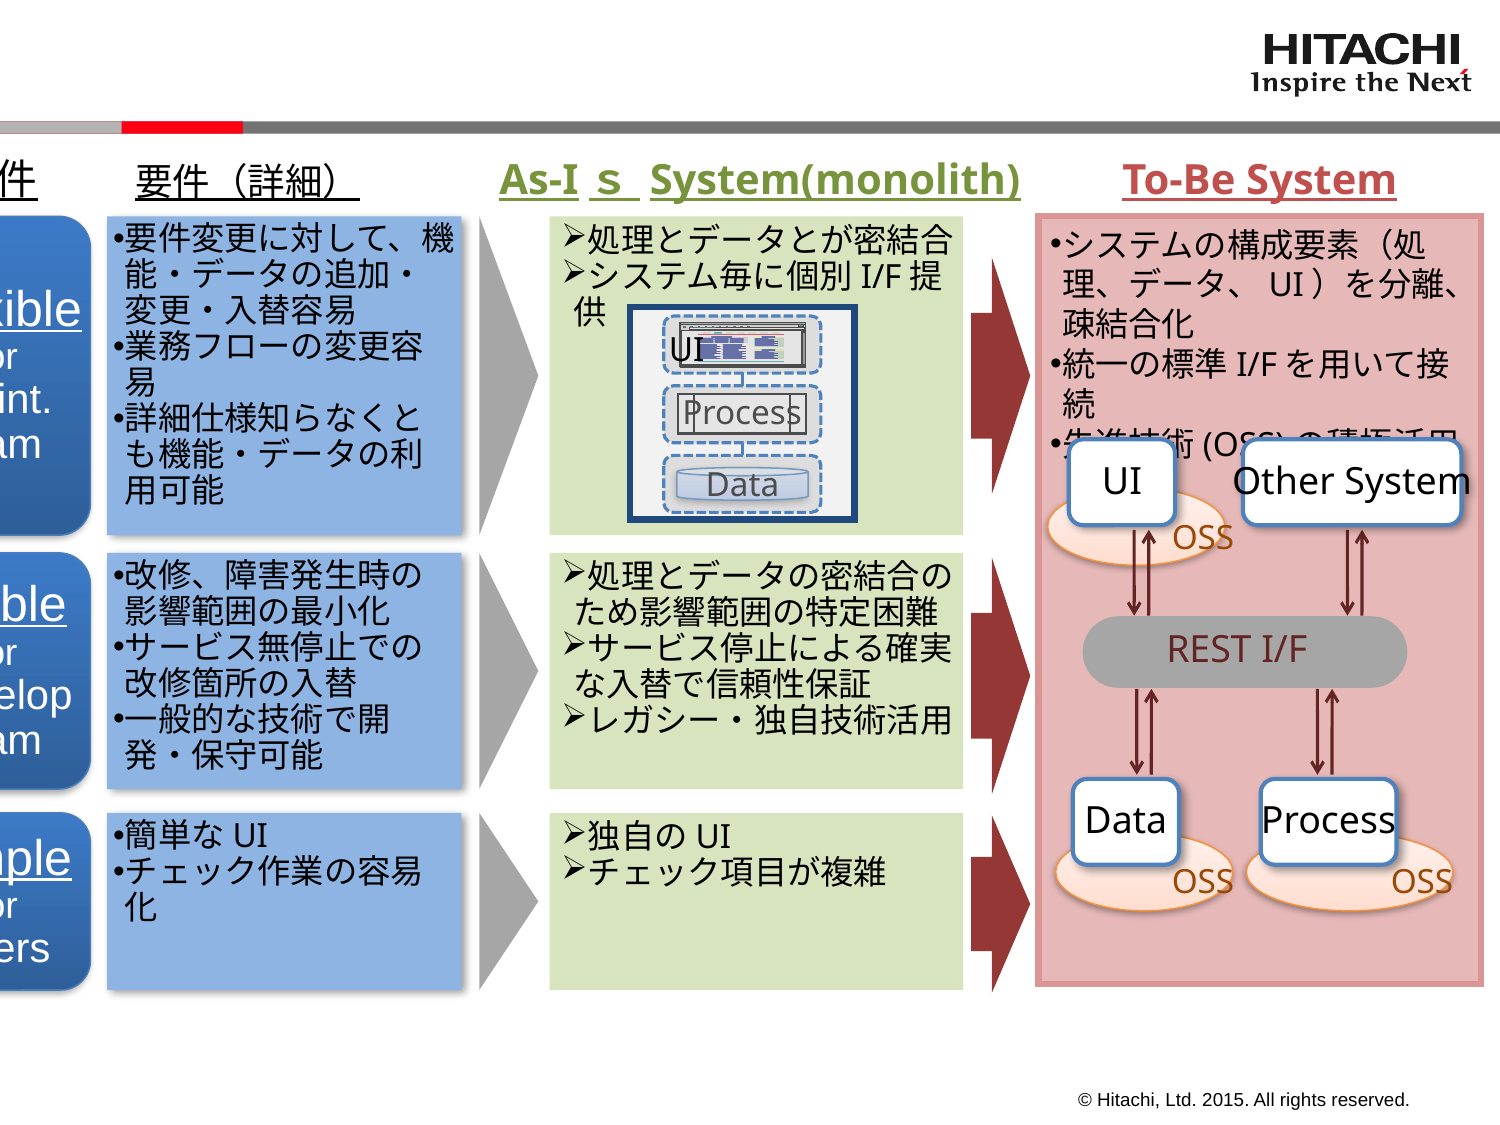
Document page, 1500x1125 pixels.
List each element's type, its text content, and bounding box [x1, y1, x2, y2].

text_box Flexible for Maint. team [0, 215, 92, 536]
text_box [1047, 439, 1468, 912]
text_box 簡単なUI チェック作業の容易化 [107, 812, 462, 991]
text_box システムの構成要素（処理、データ、UI）を分離、疎結合化 統一の標準I/Fを用いて接続 先進技術(OSS)の積極活用 [1038, 216, 1482, 984]
text_box 要件 [0, 151, 53, 211]
text_box 独自のUI チェック項目が複雑 [549, 812, 964, 991]
text_box [479, 216, 539, 536]
text_box Stable for Develop team [0, 552, 92, 790]
text_box 処理とデータの密結合のため影響範囲の特定困難 サービス停止による確実な入替で信頼性保証 レガシー・独自技術活用 [549, 552, 964, 790]
text_box 要件（詳細） [120, 155, 376, 211]
text_box [971, 815, 1031, 993]
text_box [971, 557, 1031, 794]
text_box 改修、障害発生時の影響範囲の最小化 サービス無停止での改修箇所の入替 一般的な技術で開発・保守可能 [107, 552, 462, 790]
text_box [971, 257, 1031, 494]
text_box Simple for Users [0, 812, 92, 991]
text_box [479, 812, 539, 991]
text_box 要件変更に対して、機能・データの追加・変更・入替容易 業務フローの変更容易 詳細仕様知らなくとも機能・データの利用可能 [107, 216, 462, 536]
text_box To-Be System [1107, 151, 1413, 211]
text_box As-Iｓ System(monolith) [484, 151, 1036, 211]
text_box [479, 552, 539, 790]
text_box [629, 306, 855, 520]
text_box 処理とデータとが密結合 システム毎に個別I/F提供 [549, 216, 964, 536]
